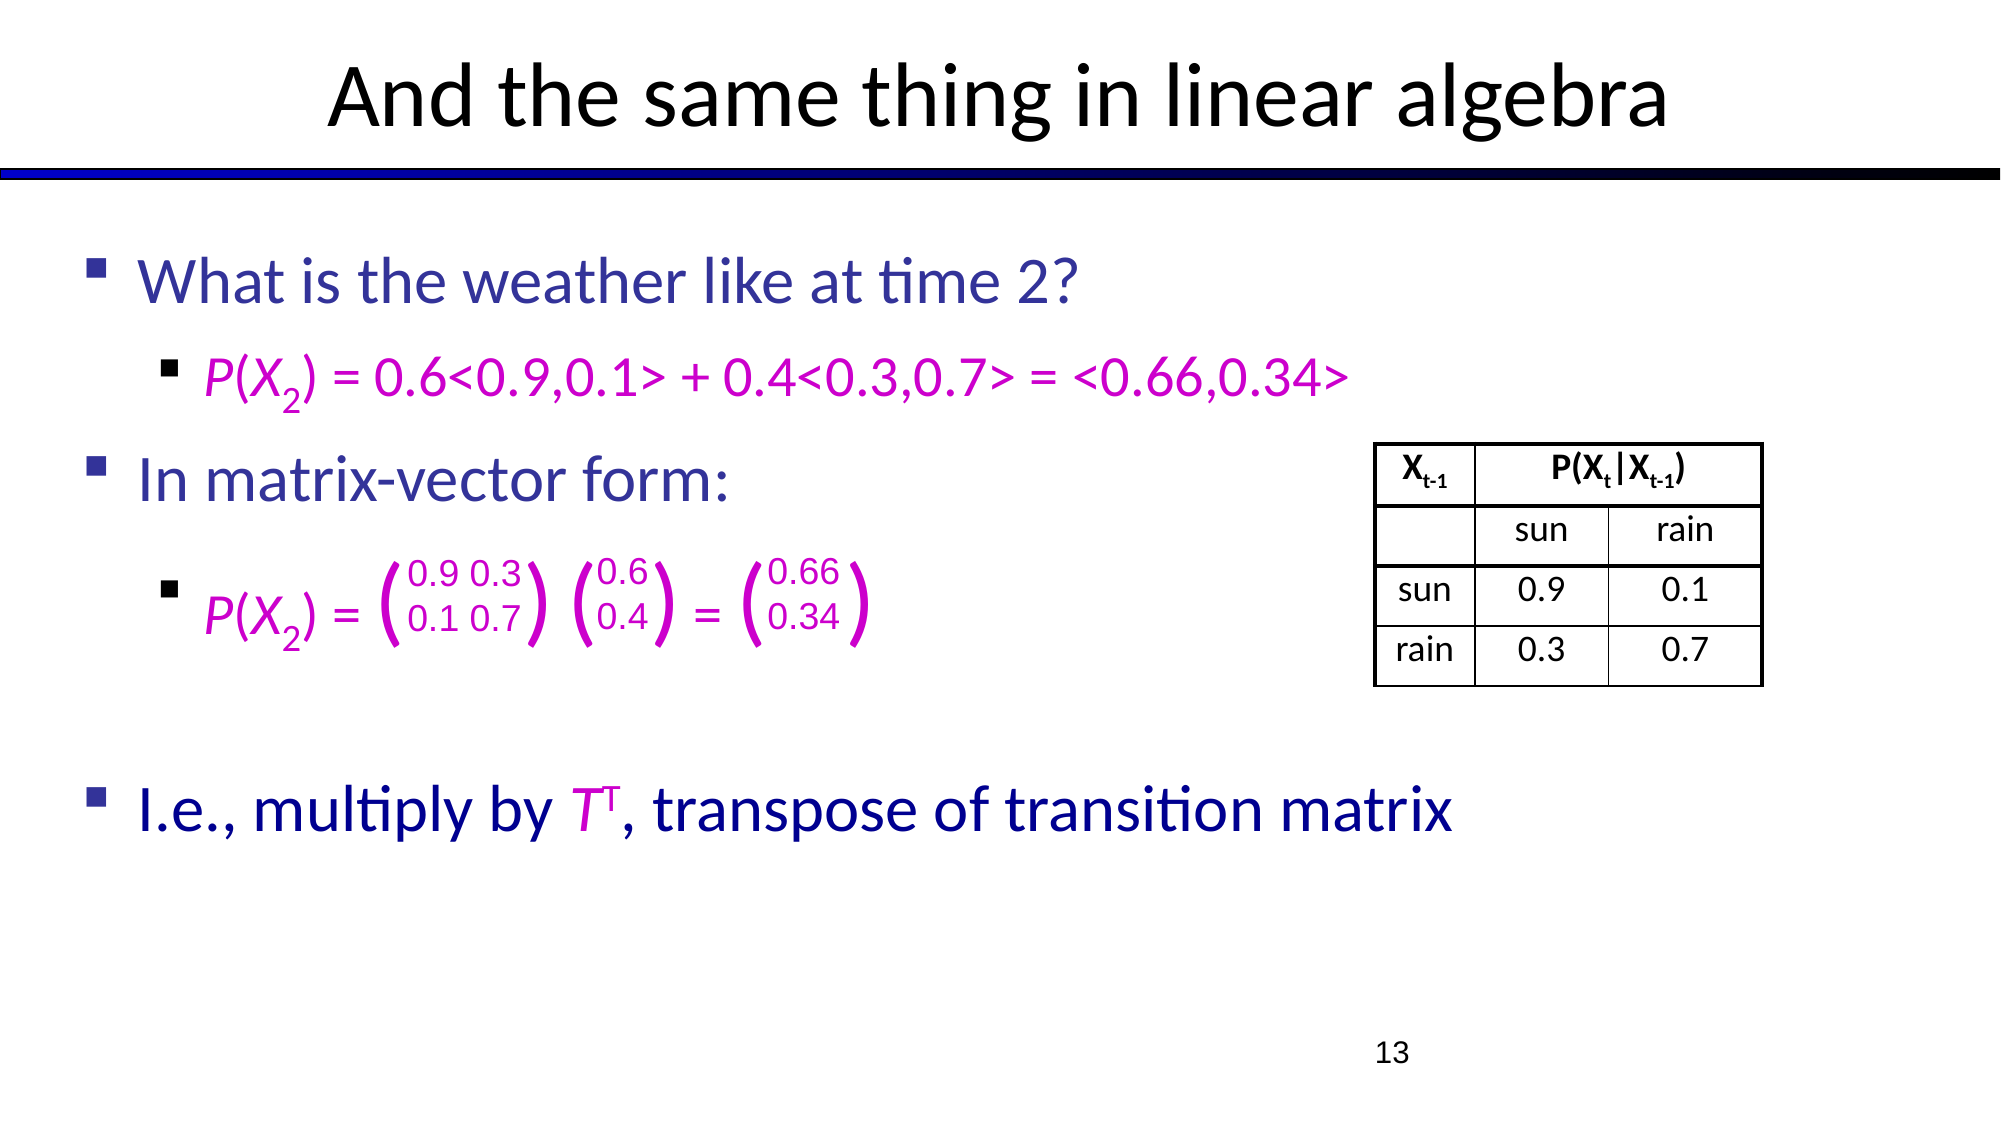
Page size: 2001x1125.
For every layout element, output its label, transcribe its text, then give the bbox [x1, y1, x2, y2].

table_cell 0.1 [1609, 568, 1760, 625]
table_cell [1377, 508, 1474, 564]
text_box 0.9 0.3 0.1 0.7 [392, 541, 537, 647]
table_cell 0.9 [1476, 568, 1608, 625]
table_cell rain [1377, 627, 1474, 685]
table_header P(Xt|Xt-1) [1476, 446, 1760, 504]
slide_number 13 [1074, 1024, 1426, 1103]
text_box 0.66 0.34 [752, 539, 856, 645]
text_box 0.6 0.4 [581, 539, 664, 645]
table_cell sun [1476, 508, 1608, 564]
table_cell 0.7 [1609, 627, 1760, 685]
table_cell sun [1377, 568, 1474, 625]
table_header Xt-1 [1377, 446, 1474, 504]
text_box What is the weather like at time 2? P(X2) = 0.6<0.9,0.1> + 0.4<0.3,0.7> = <0.66,0.34> In matrix-vector form: P(X2) = ( ) ( ) = ( ) I.e., multiply by TT, transpose of transition matrix [66, 229, 1934, 1005]
title And the same thing in linear algebra [0, 0, 2000, 184]
table_cell 0.3 [1476, 627, 1608, 685]
table_cell rain [1609, 508, 1760, 564]
